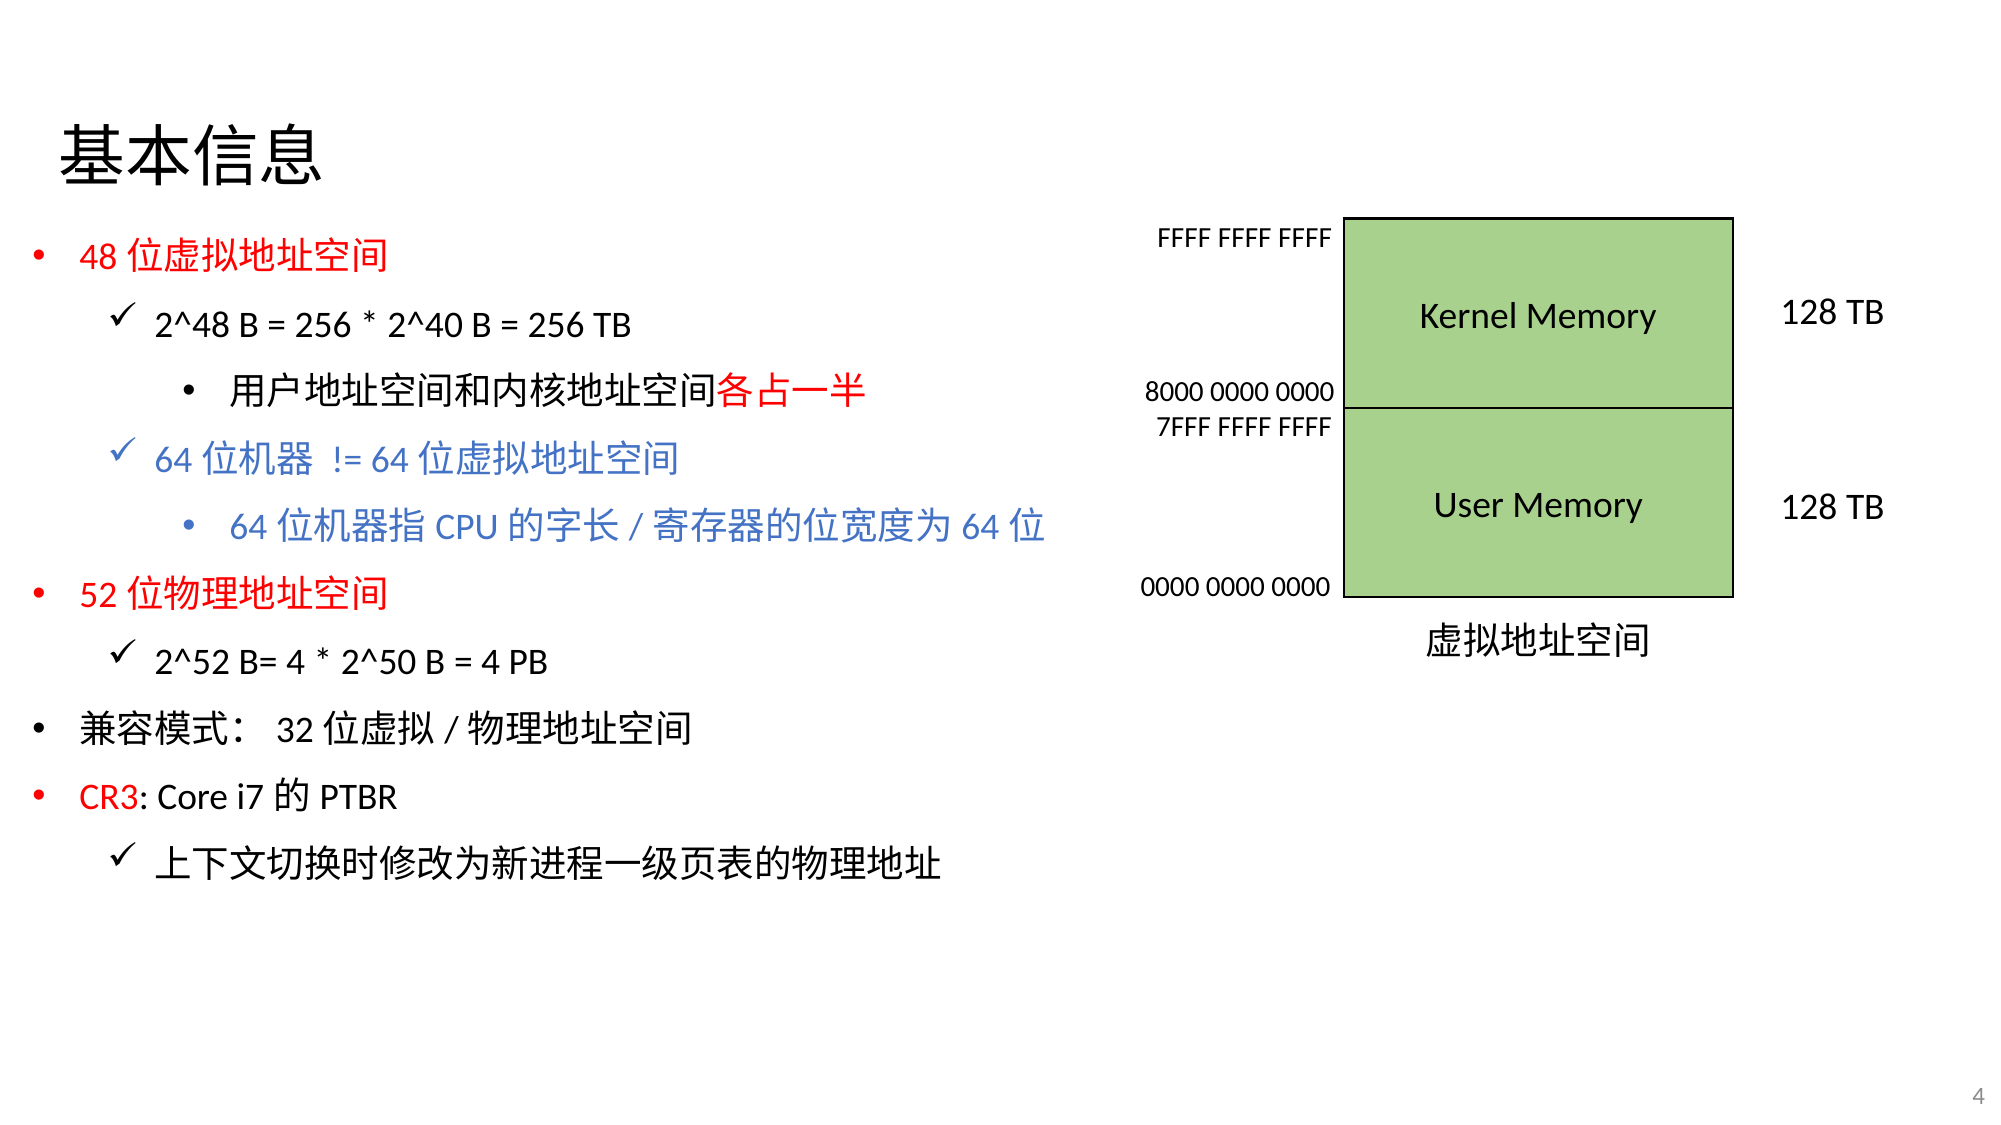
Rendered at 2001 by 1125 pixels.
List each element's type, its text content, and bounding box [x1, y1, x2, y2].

text_box 7FFF FFFF FFFF [1141, 415, 1347, 450]
text_box 128 TB [1765, 474, 1900, 535]
text_box 基本信息 [44, 106, 1045, 201]
slide_number 4 [1550, 1065, 2000, 1125]
text_box FFFF FFFF FFFF [1142, 211, 1348, 261]
text_box 8000 0000 0000 [1129, 364, 1350, 415]
text_box 48位虚拟地址空间 2^48 B = 256 * 2^40 B = 256 TB 用户地址空间和内核地址空间各占一半 64位机器 != 64位虚拟地址空间 64位机器指CPU的字长/寄存器的位宽度为64位 52位物理地址空间 2^52 B= 4 * 2^50 B = 4 PB 兼容模式：32位虚拟/物理地址空间 CR3: Core i7的PTBR 上下文切换时修改为新进程一级页表的物理地址 [17, 202, 1061, 892]
text_box 128 TB [1765, 279, 1900, 340]
text_box 虚拟地址空间 [1411, 609, 1666, 670]
text_box Kernel Memory [1343, 217, 1734, 407]
text_box User Memory [1343, 407, 1734, 598]
text_box 0000 0000 0000 [1125, 559, 1346, 610]
